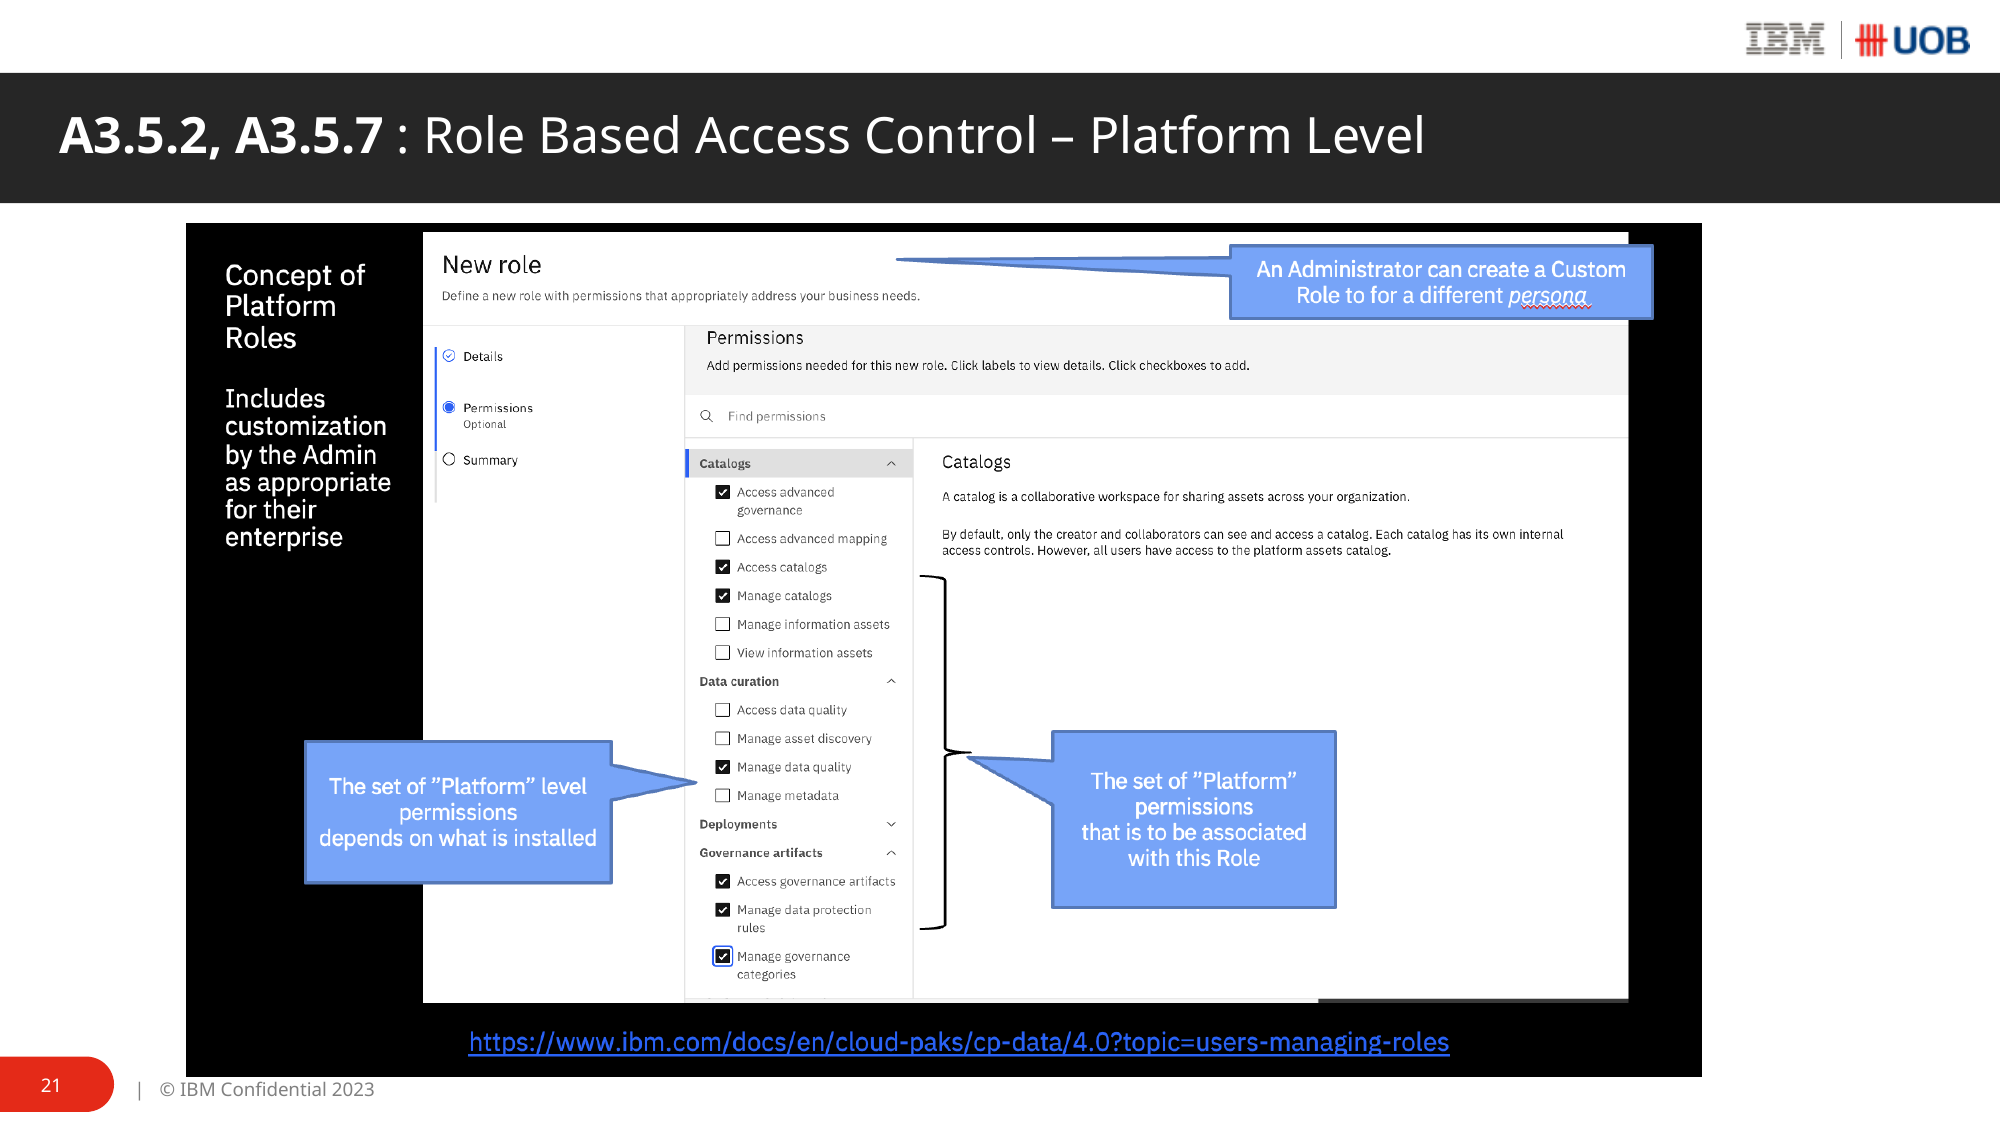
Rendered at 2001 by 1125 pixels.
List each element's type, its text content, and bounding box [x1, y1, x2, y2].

title A3.5.2, A3.5.7 : Role Based Access Control – Platform Level [59, 102, 1937, 174]
picture [1855, 10, 1970, 71]
picture [185, 223, 1702, 1077]
